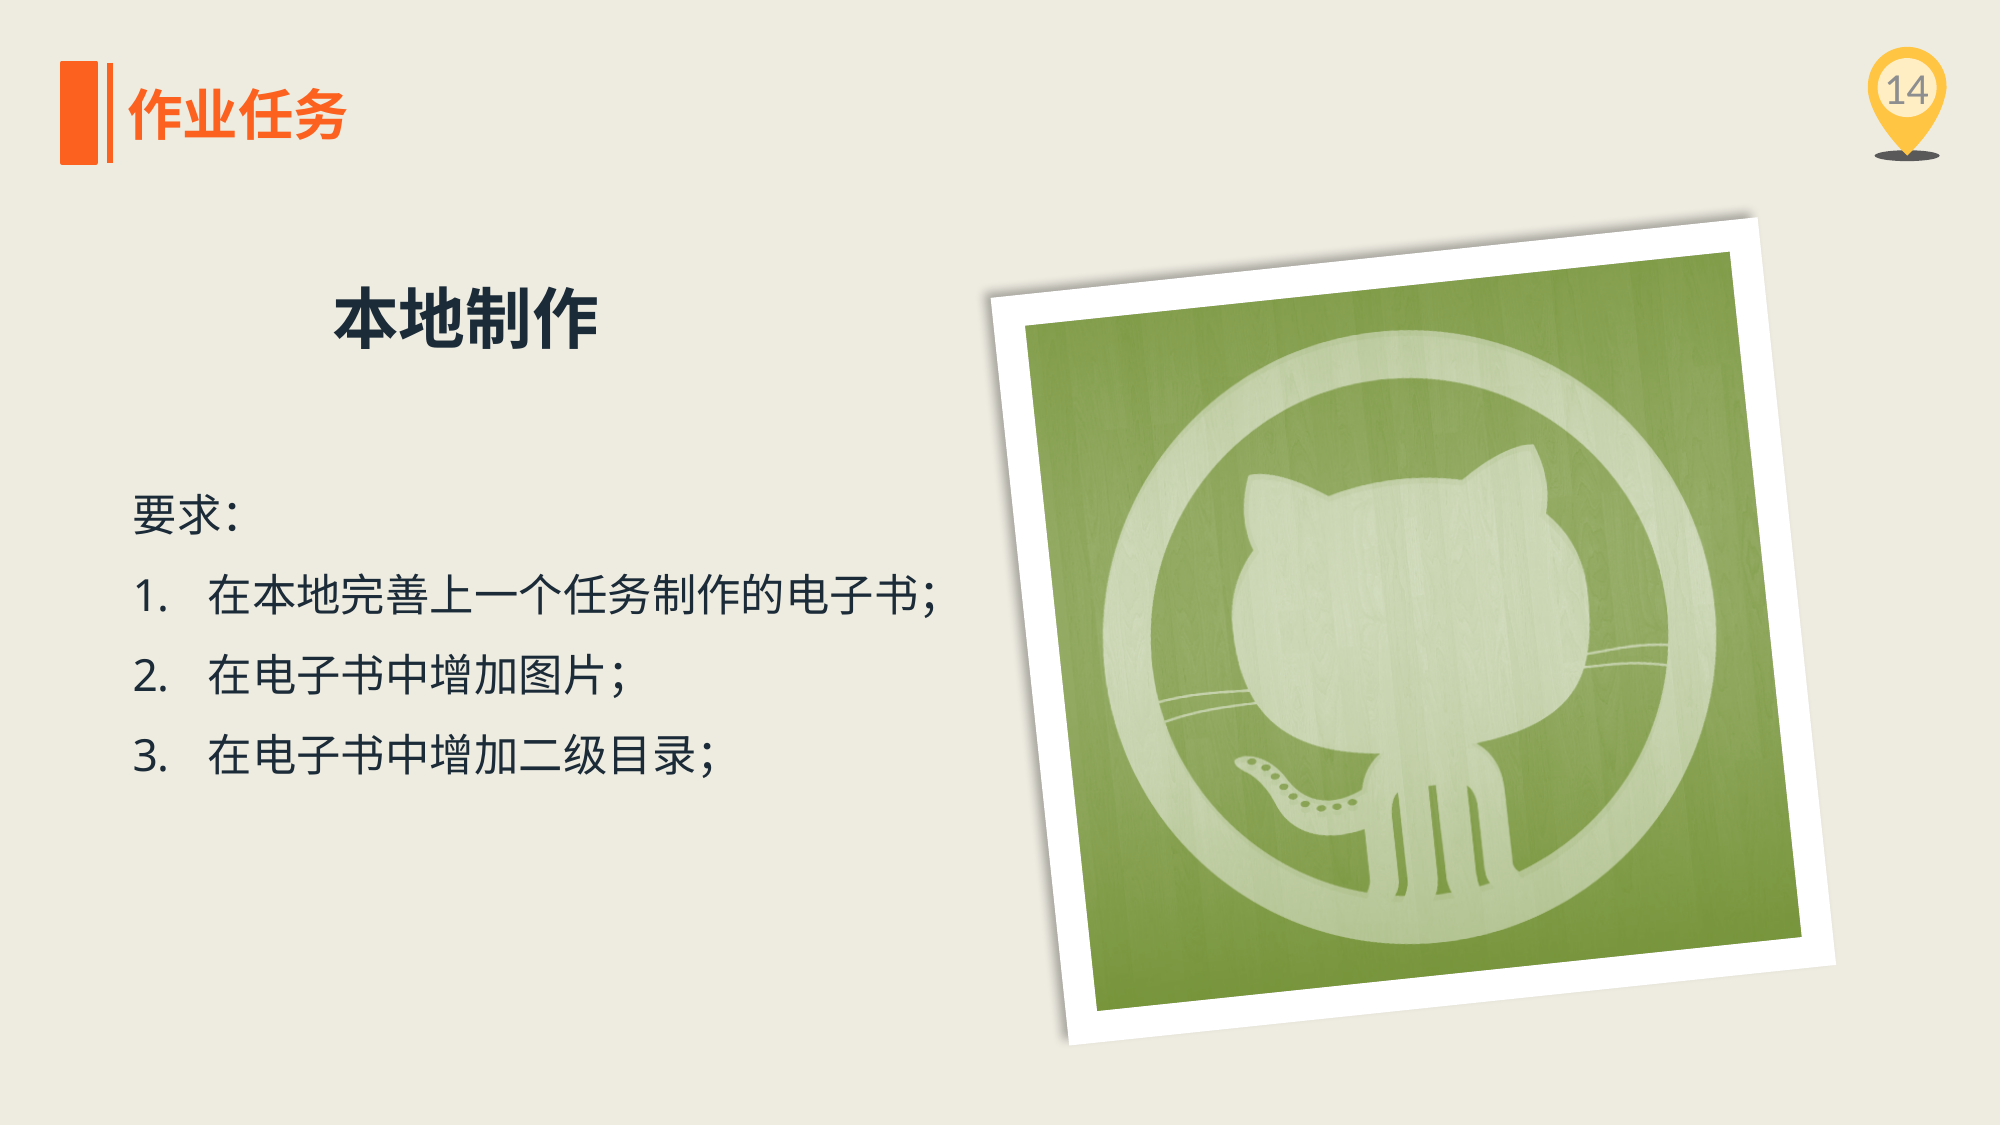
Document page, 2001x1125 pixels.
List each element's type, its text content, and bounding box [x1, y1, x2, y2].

text_box 作业任务 [115, 72, 577, 154]
text_box 本地制作 [317, 269, 614, 365]
text_box 要求： 在本地完善上一个任务制作的电子书； 在电子书中增加图片； 在电子书中增加二级目录； [117, 453, 1012, 789]
picture [1058, 286, 1768, 977]
slide_number 14 [1673, 57, 2000, 118]
text_box [60, 61, 98, 165]
